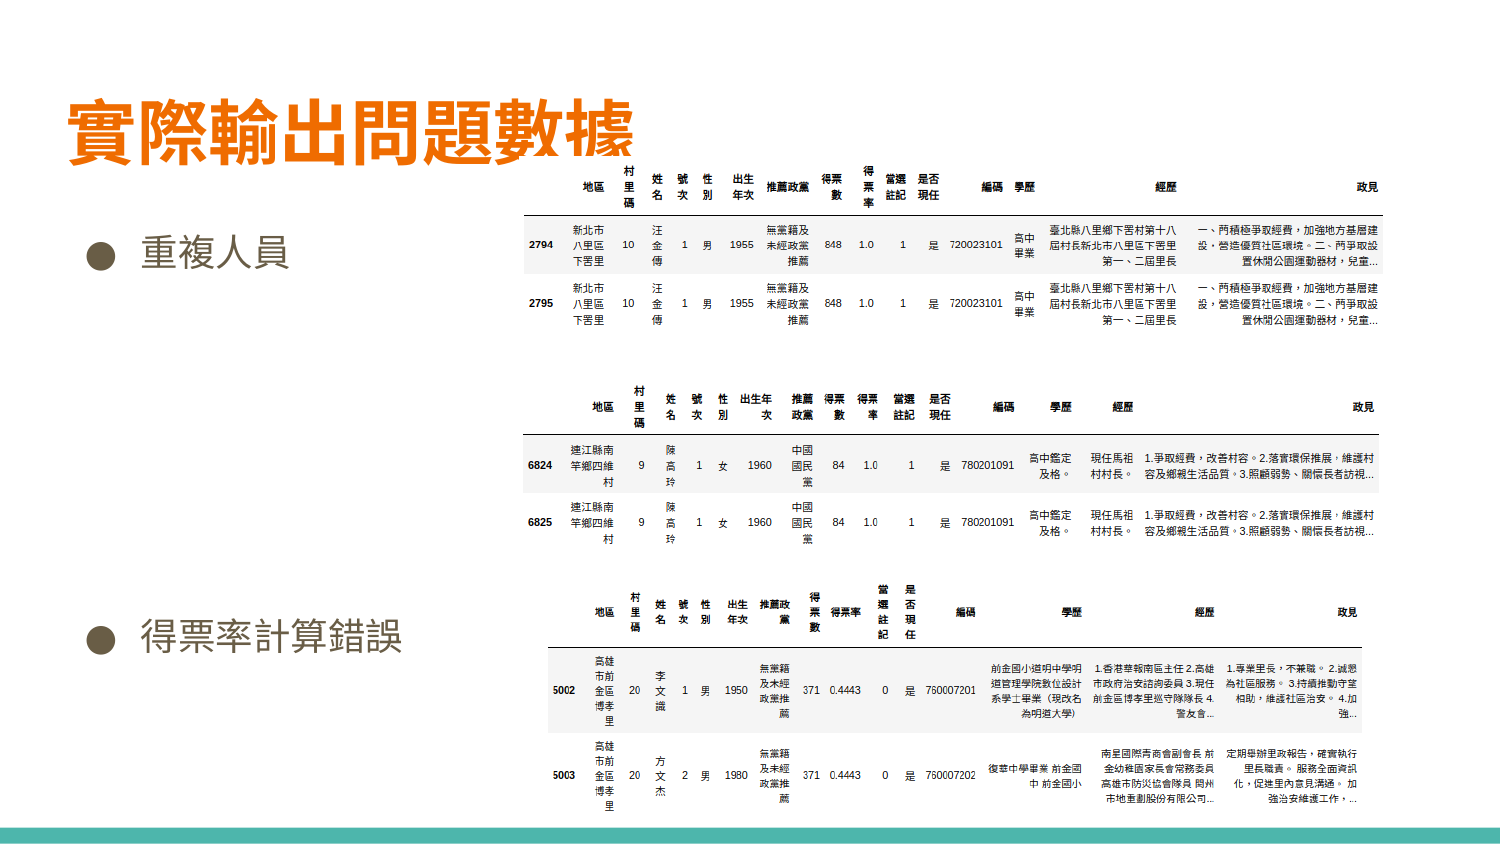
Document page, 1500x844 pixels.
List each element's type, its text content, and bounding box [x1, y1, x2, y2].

picture [539, 578, 1368, 816]
picture [519, 156, 1388, 338]
text_box 重複人員 得票率計算錯誤 [51, 207, 440, 750]
picture [519, 377, 1388, 548]
text_box 實際輸出問題數據 [51, 72, 1449, 189]
